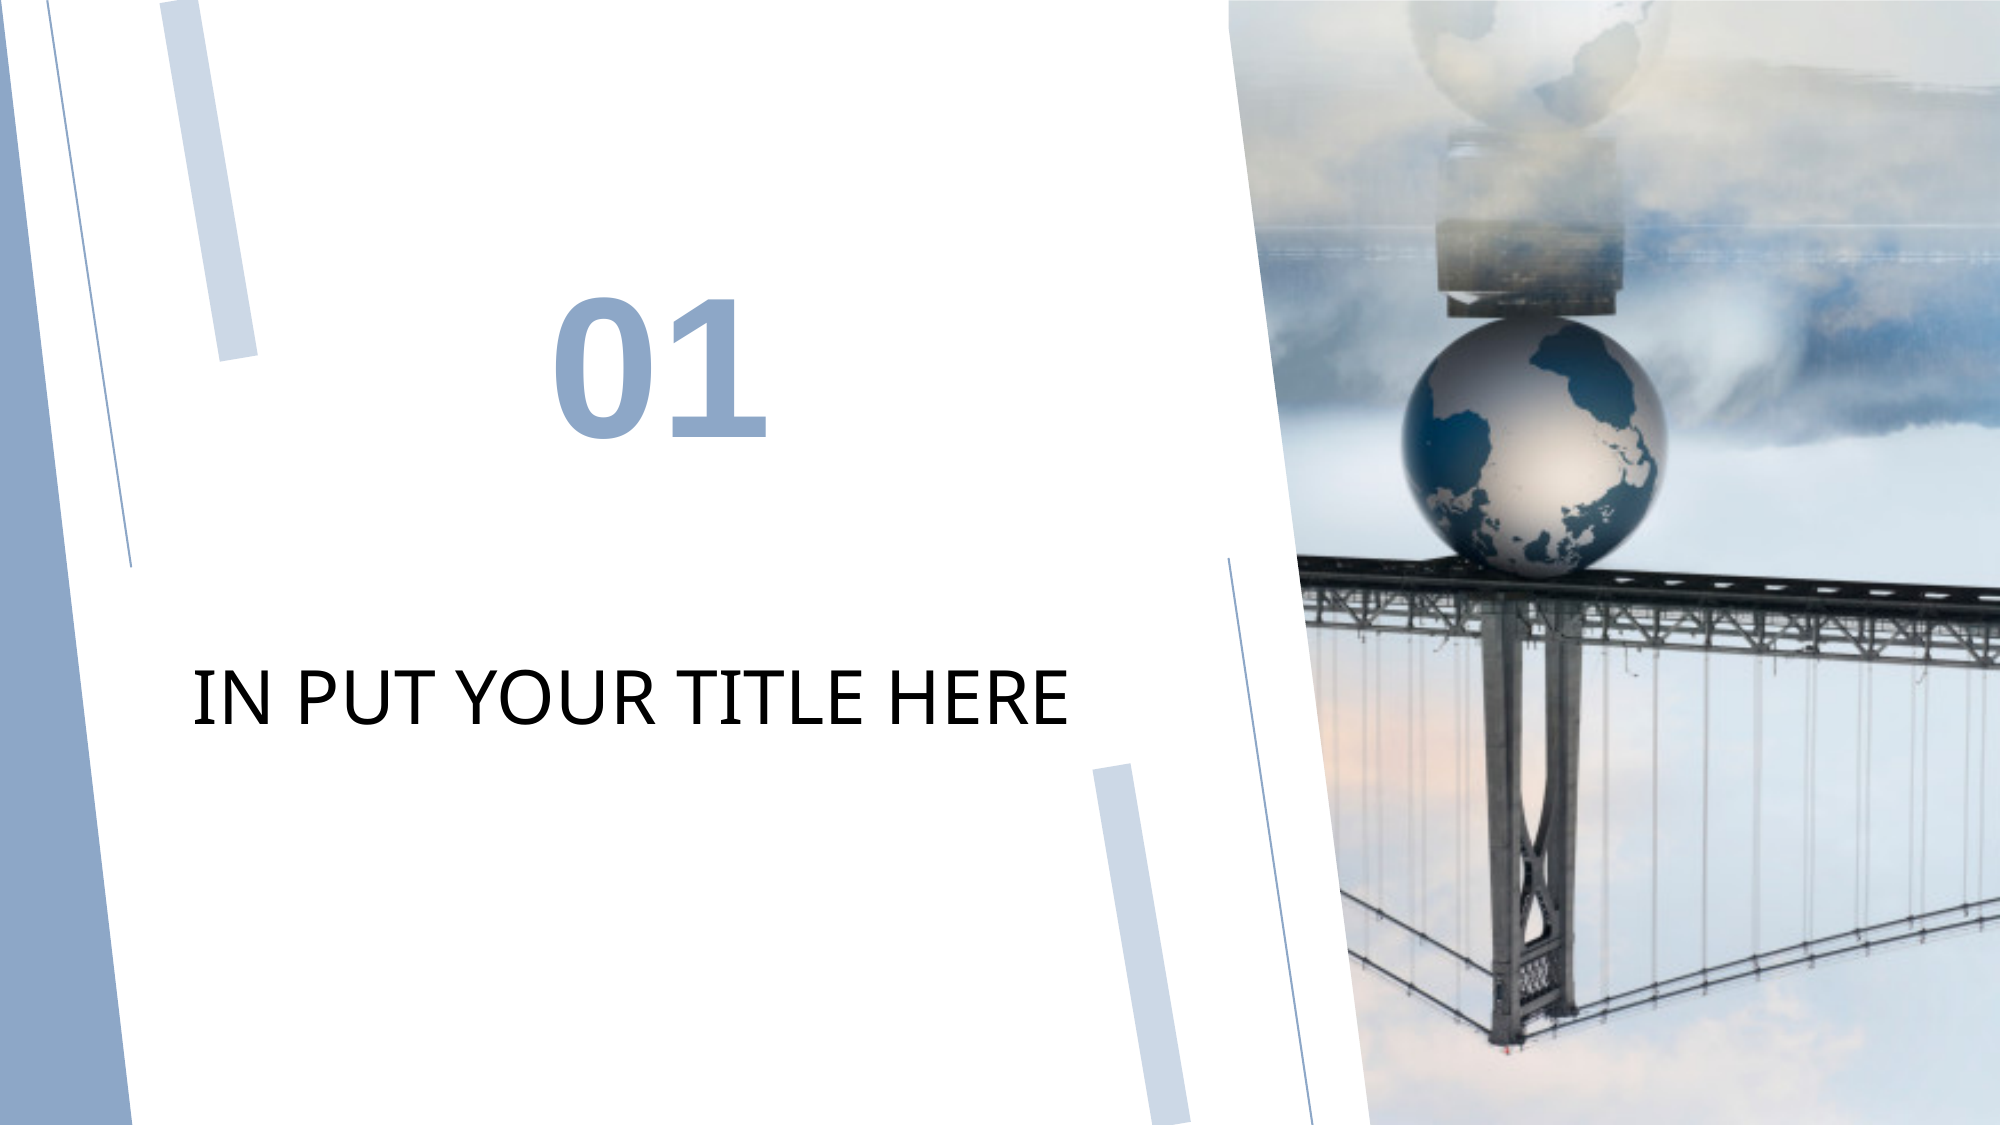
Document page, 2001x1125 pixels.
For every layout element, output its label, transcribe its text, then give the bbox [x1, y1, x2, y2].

text_box 01 [534, 230, 961, 485]
picture [1228, 0, 2001, 1125]
title IN PUT YOUR TITLE HERE [136, 634, 1129, 749]
